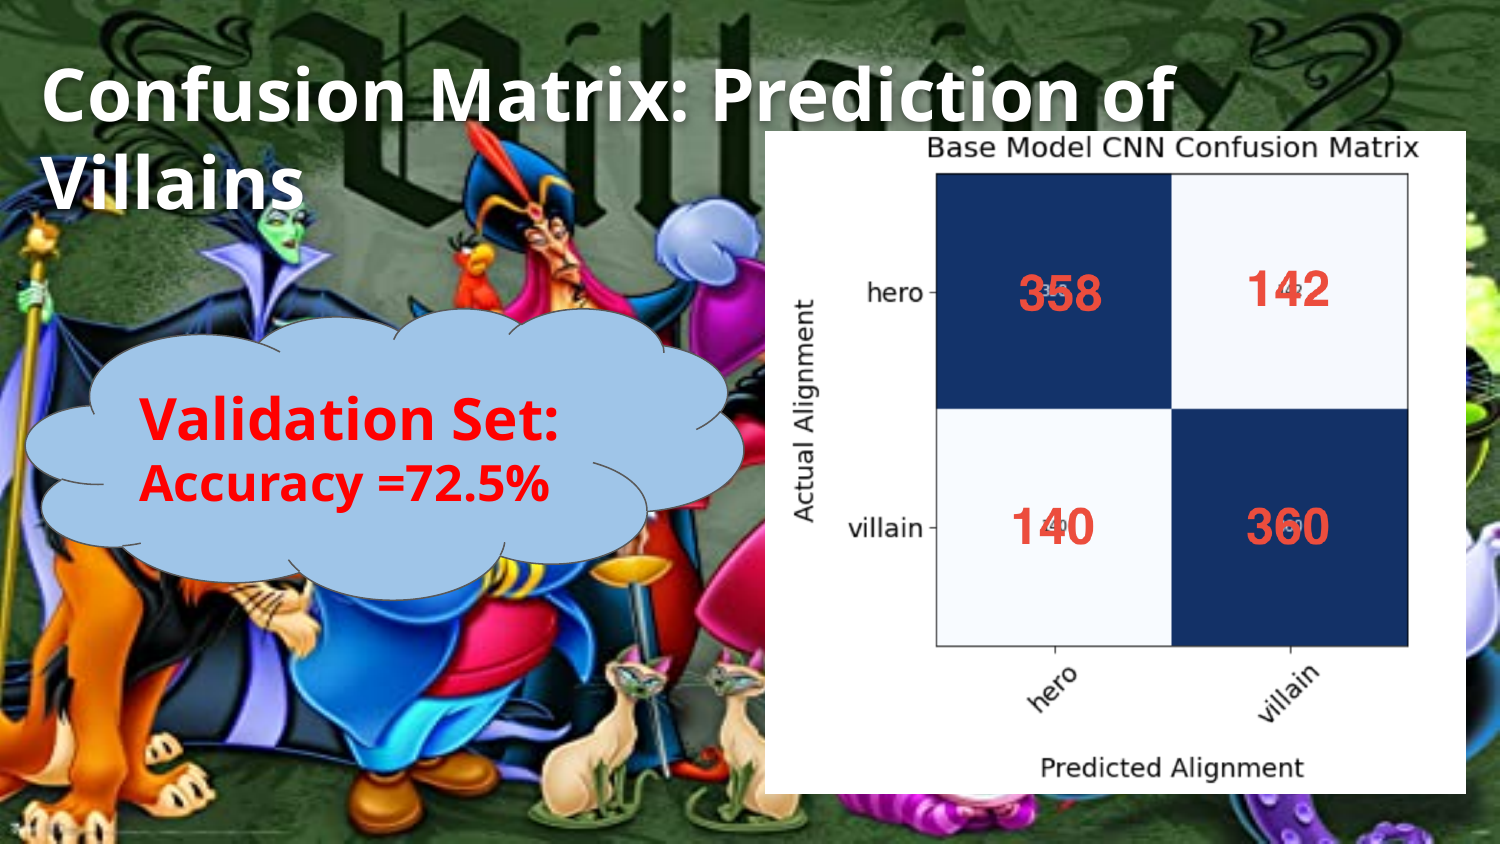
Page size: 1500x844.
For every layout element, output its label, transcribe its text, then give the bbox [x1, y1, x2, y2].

text_box Validation Set: Accuracy =72.5% [25, 308, 744, 601]
title Confusion Matrix: Prediction of Villains [25, 33, 1466, 132]
picture [0, 0, 1500, 844]
